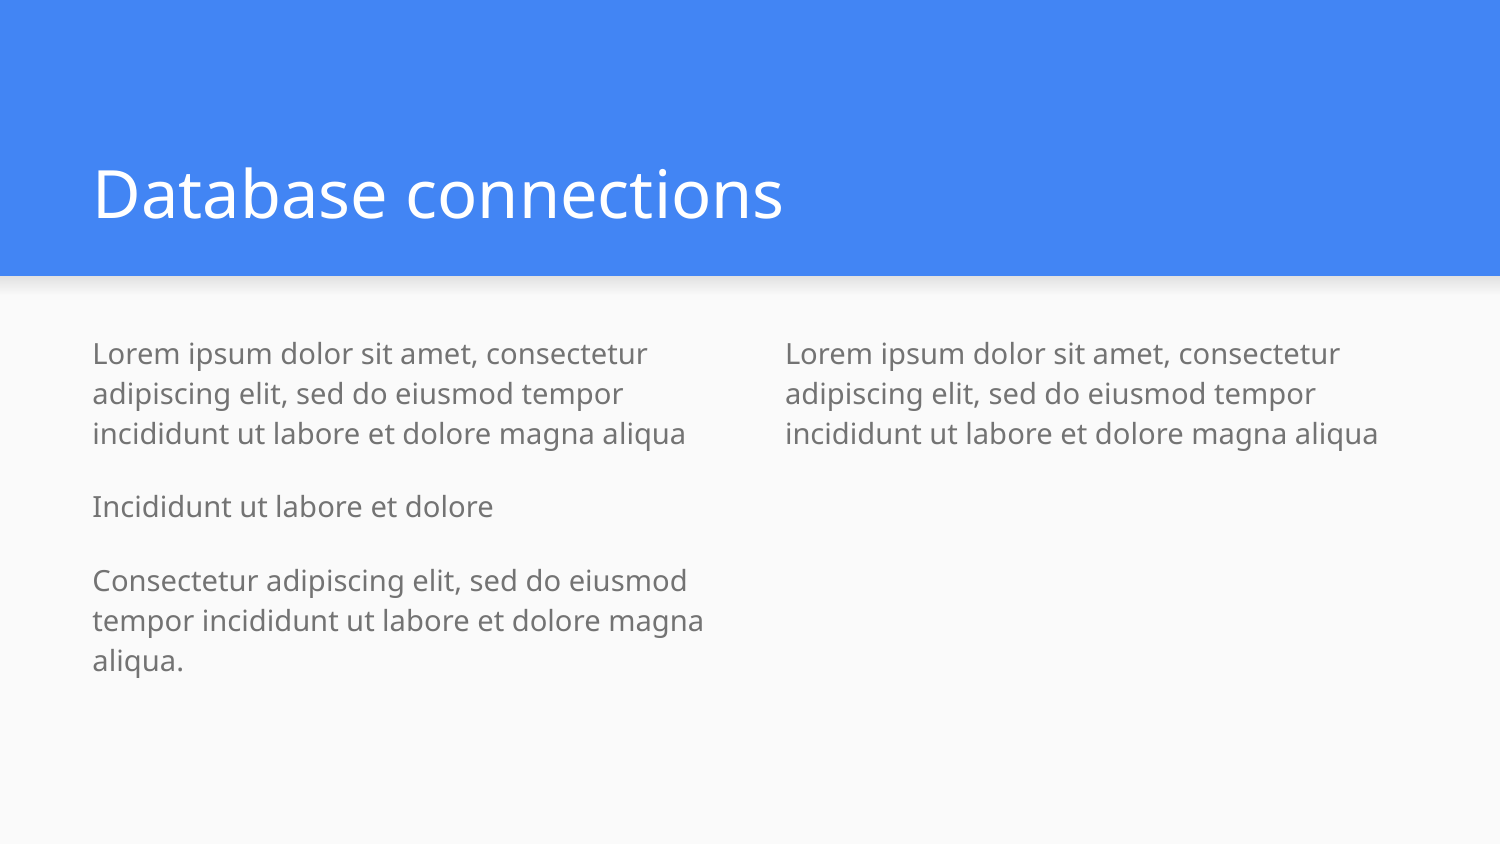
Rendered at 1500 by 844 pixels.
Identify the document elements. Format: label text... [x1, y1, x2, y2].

list Lorem ipsum dolor sit amet, consectetur adipiscing elit, sed do eiusmod tempor incididunt ut labore et dolore magna aliqua [770, 314, 1427, 760]
title Database connections [77, 121, 1427, 248]
list Lorem ipsum dolor sit amet, consectetur adipiscing elit, sed do eiusmod tempor incididunt ut labore et dolore magna aliqua Incididunt ut labore et dolore Consectetur adipiscing elit, sed do eiusmod tempor incididunt ut labore et dolore magna aliqua. [77, 314, 734, 760]
